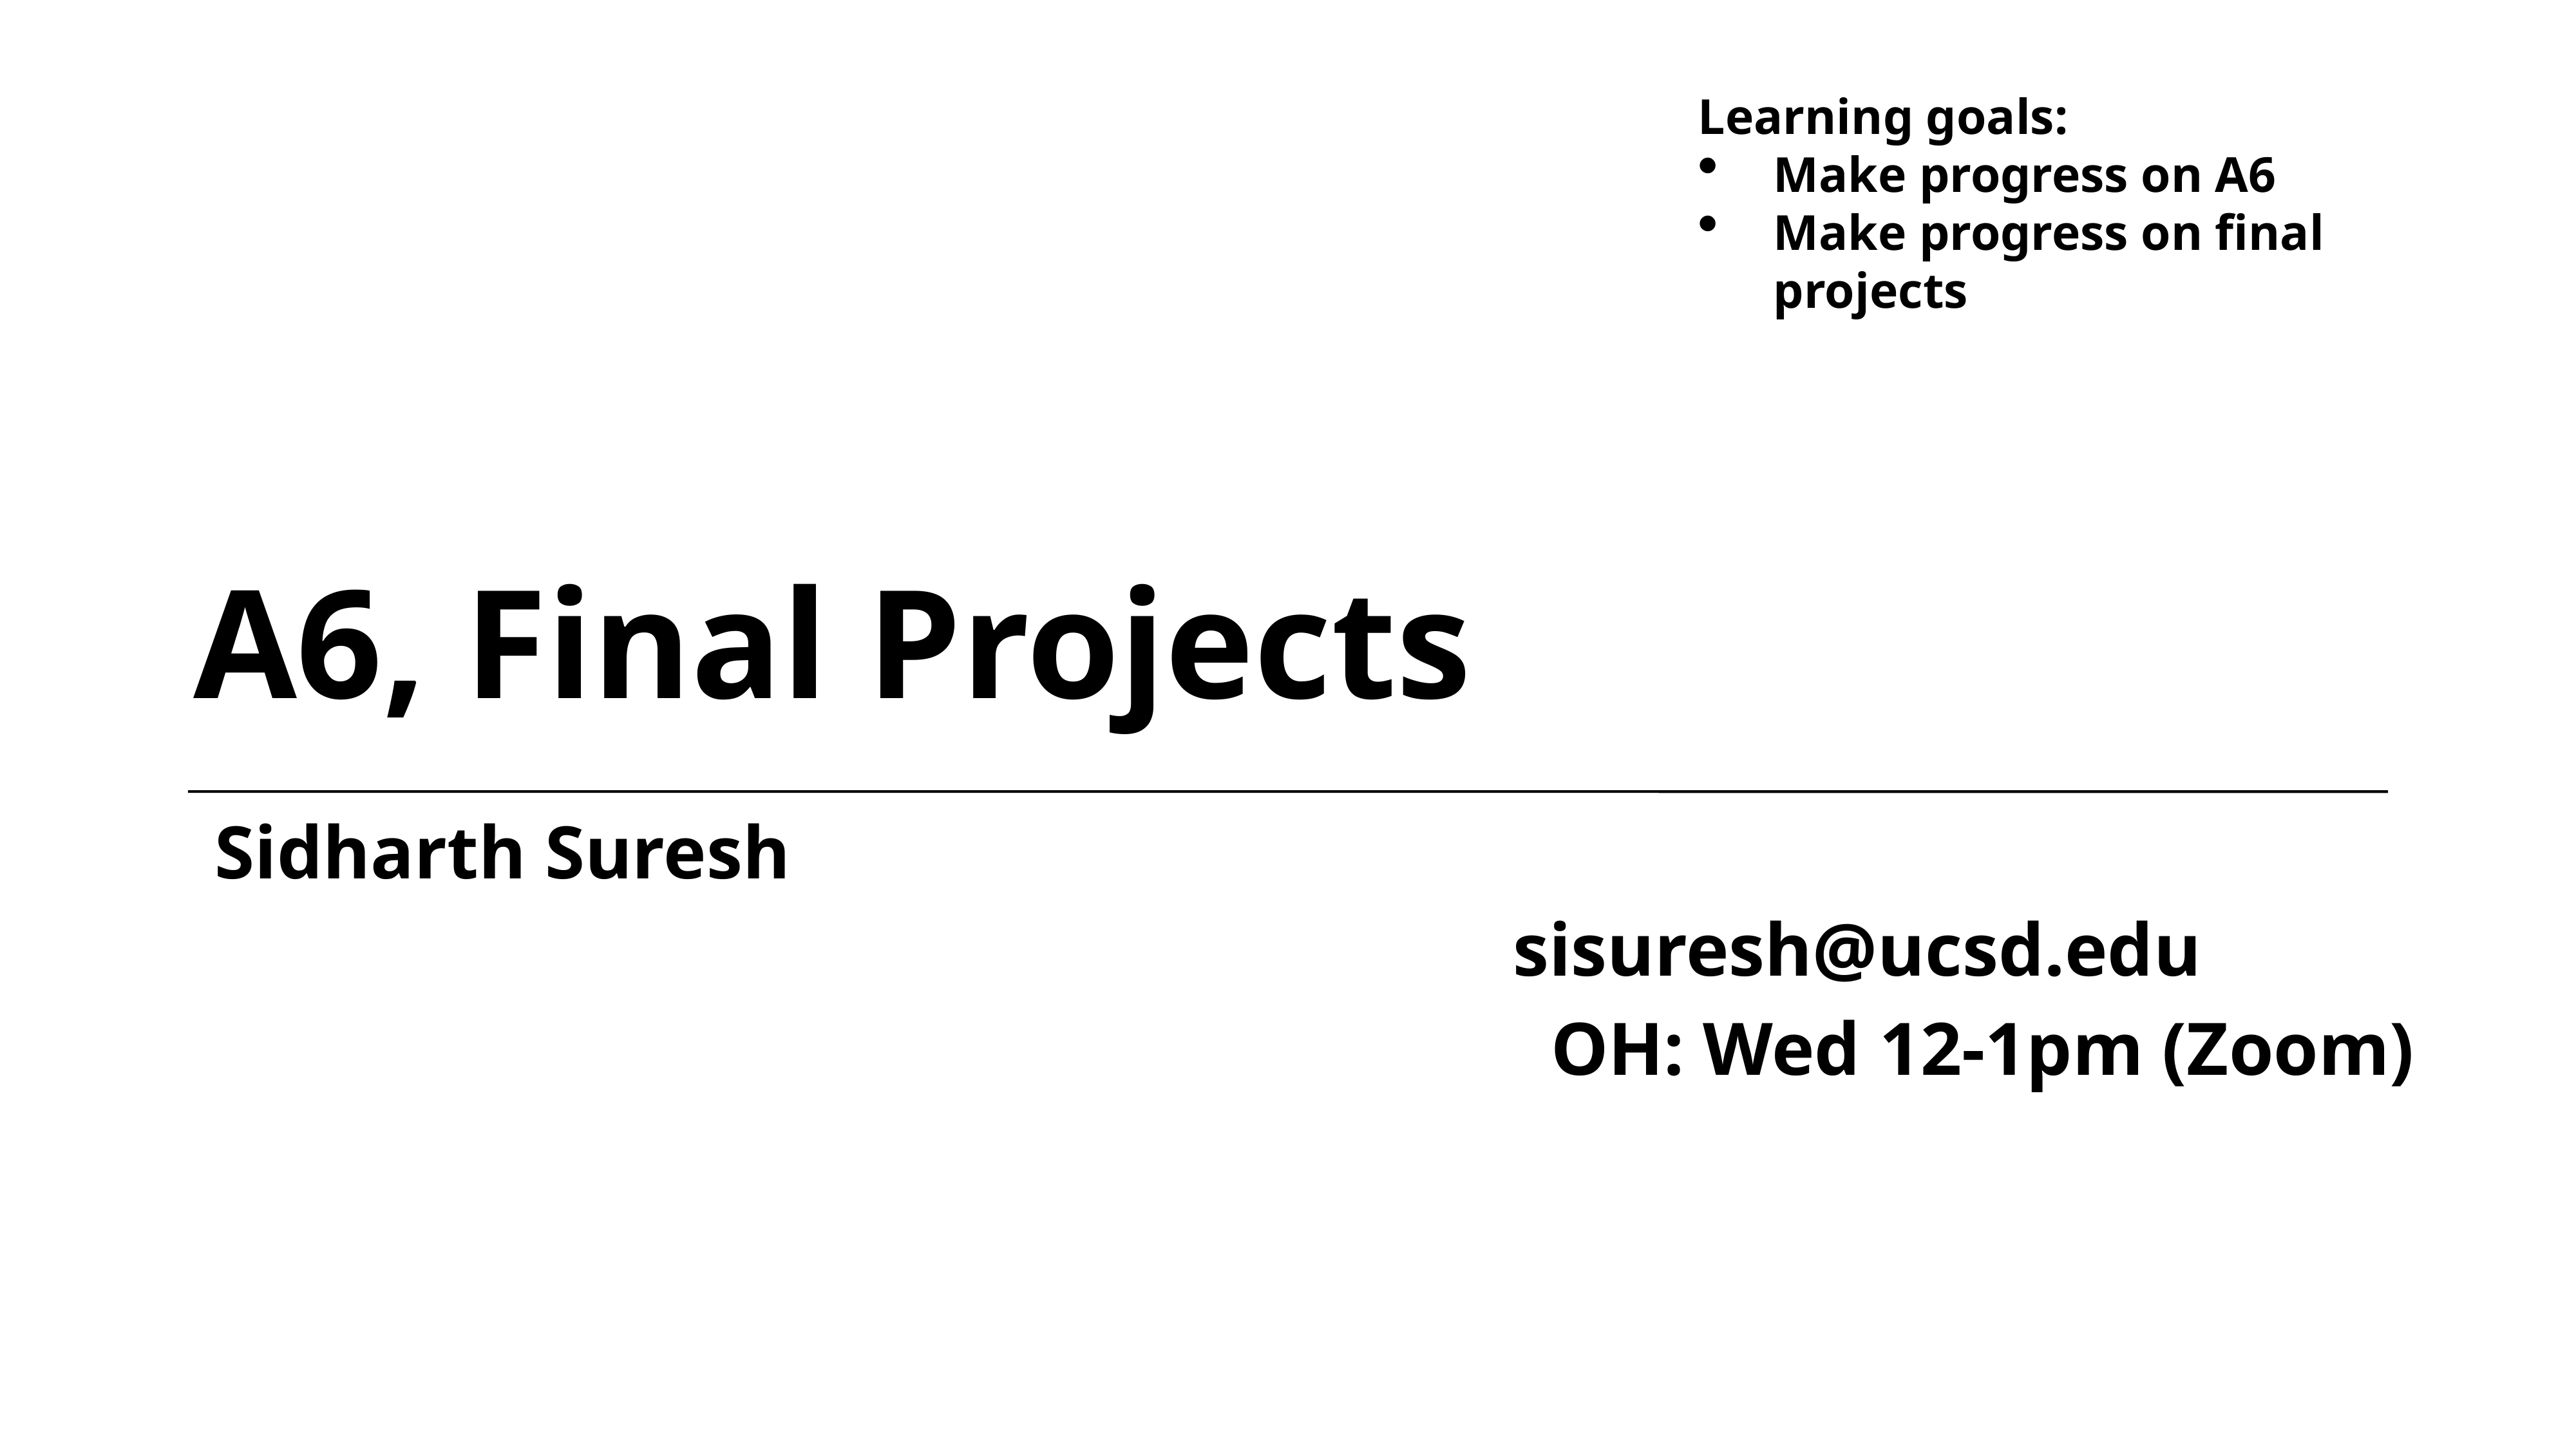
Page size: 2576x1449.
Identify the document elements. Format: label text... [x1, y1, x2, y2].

text_box sisuresh@ucsd.edu OH: Wed 12-1pm (Zoom) [1508, 898, 2439, 1095]
title A6, Final Projects [187, 242, 1659, 735]
text_box Sidharth Suresh [209, 801, 1115, 899]
text_box Learning goals: Make progress on A6 Make progress on final projects [1692, 80, 2389, 724]
